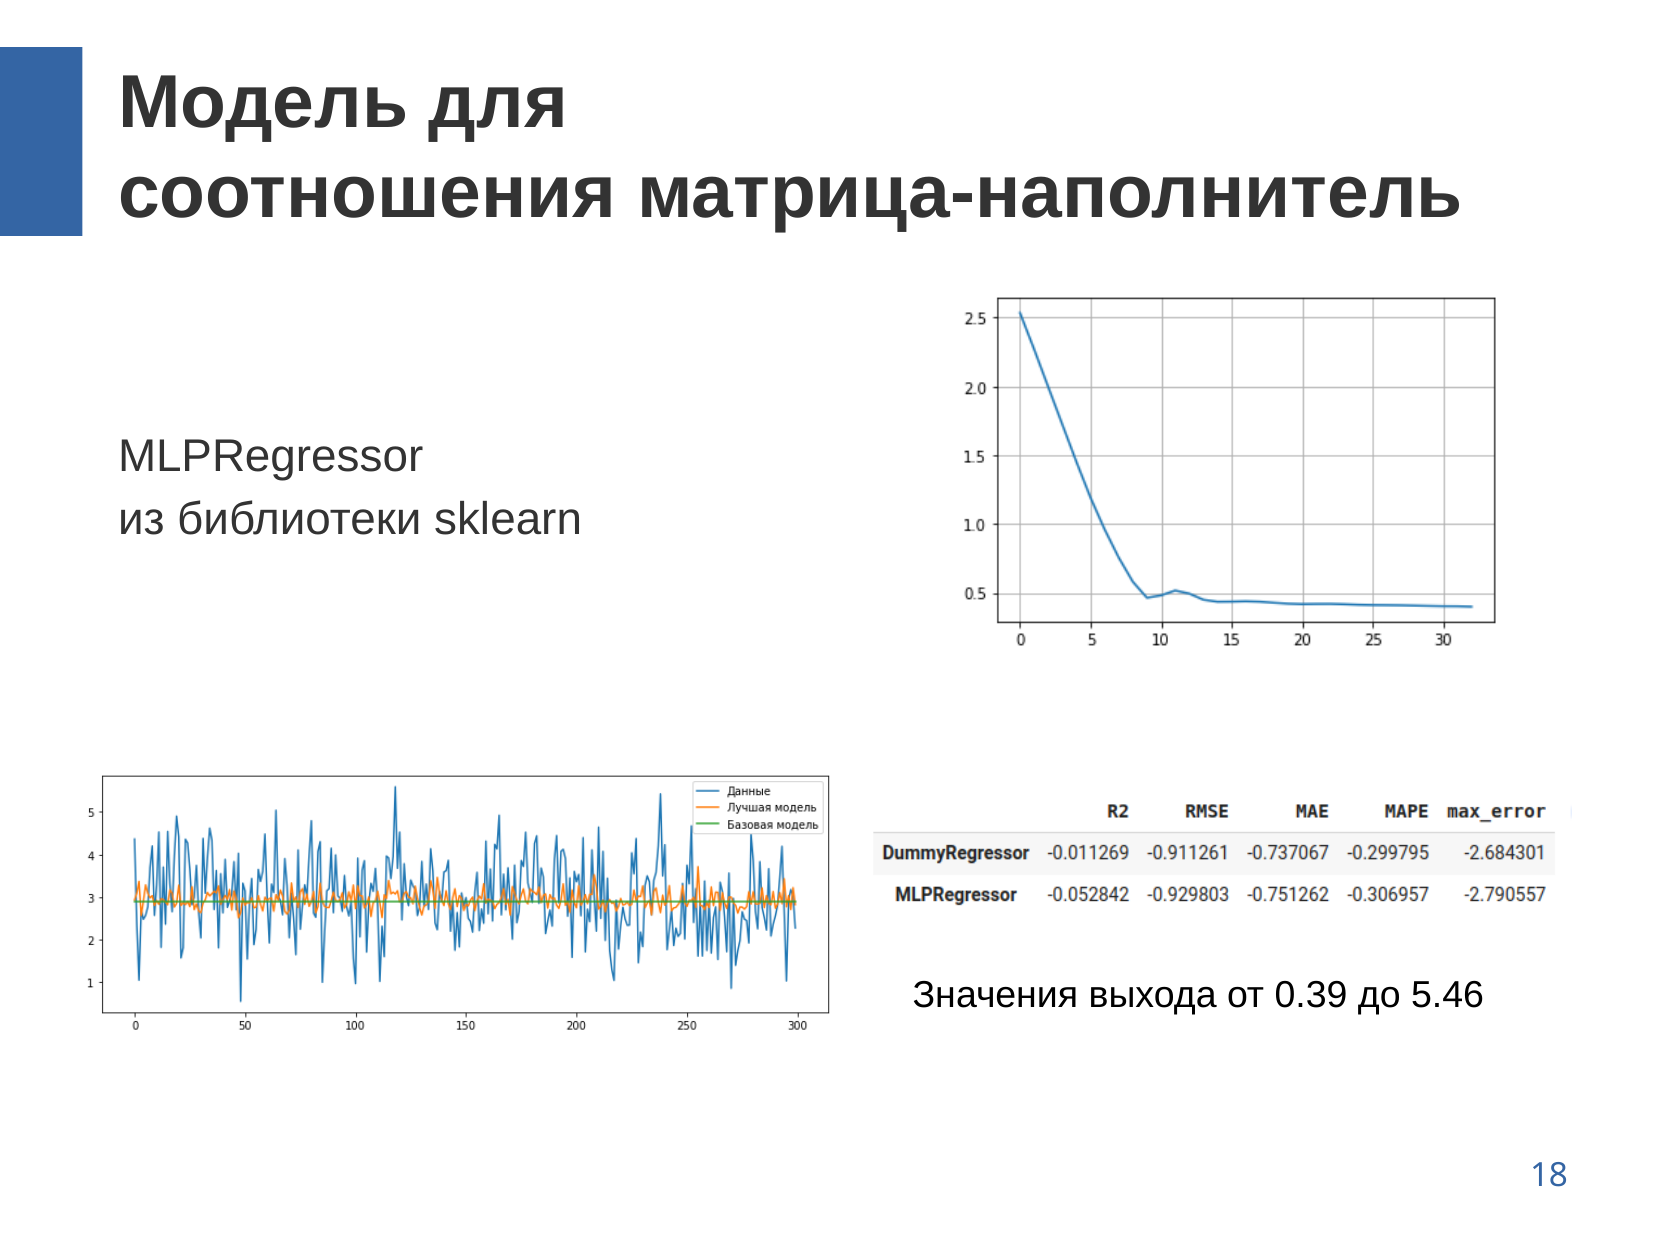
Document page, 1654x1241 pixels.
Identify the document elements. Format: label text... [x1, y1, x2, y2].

text_box Значения выхода от 0.39 до 5.46 [897, 962, 1510, 1020]
picture [940, 283, 1518, 662]
picture [850, 785, 1572, 930]
text_box Модель для соотношения матрица-наполнитель [118, 49, 1571, 236]
picture [76, 767, 839, 1047]
text_box MLPRegressor из библиотеки sklearn [118, 283, 827, 678]
